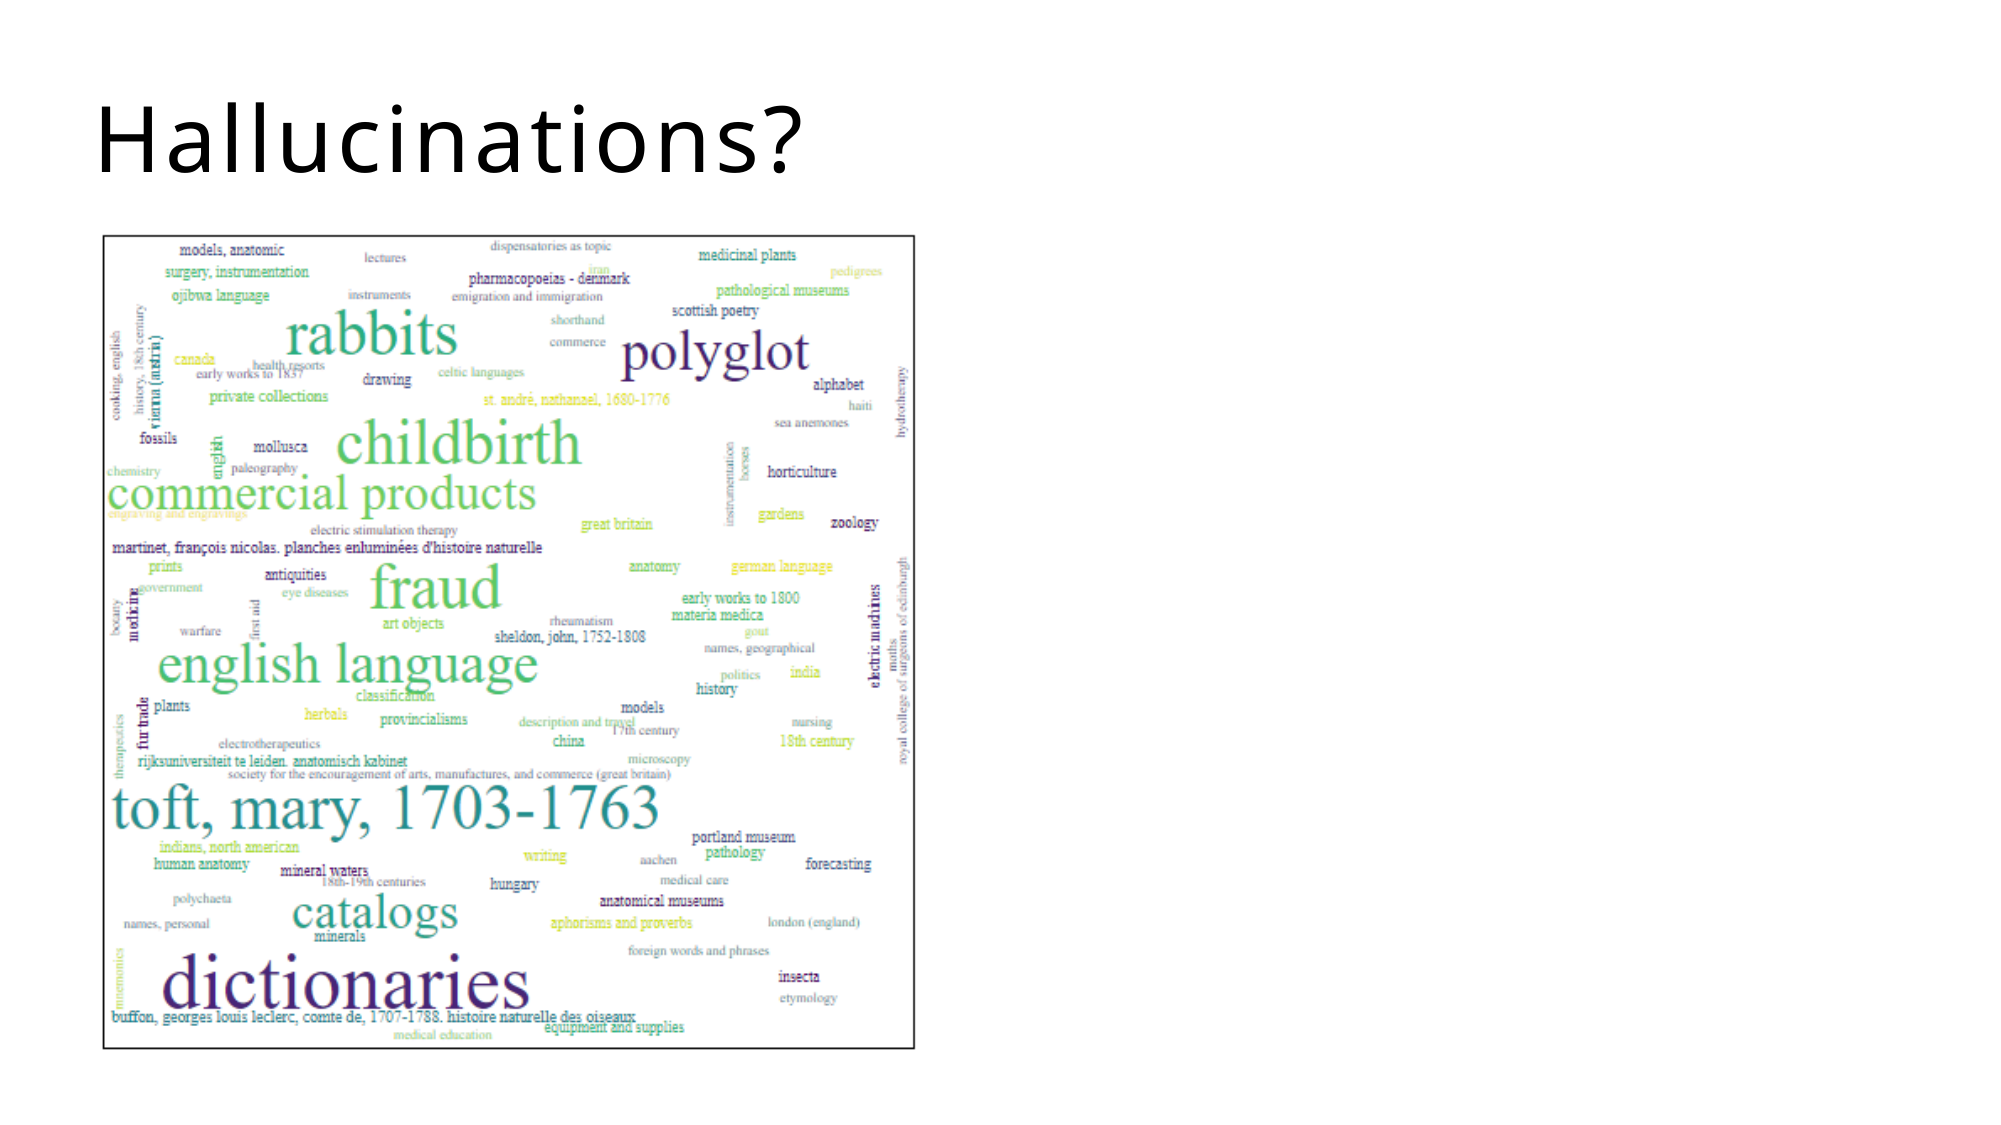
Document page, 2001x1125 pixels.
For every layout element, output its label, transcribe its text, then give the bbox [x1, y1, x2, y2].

picture [93, 222, 927, 1063]
title Hallucinations? [93, 97, 1535, 278]
